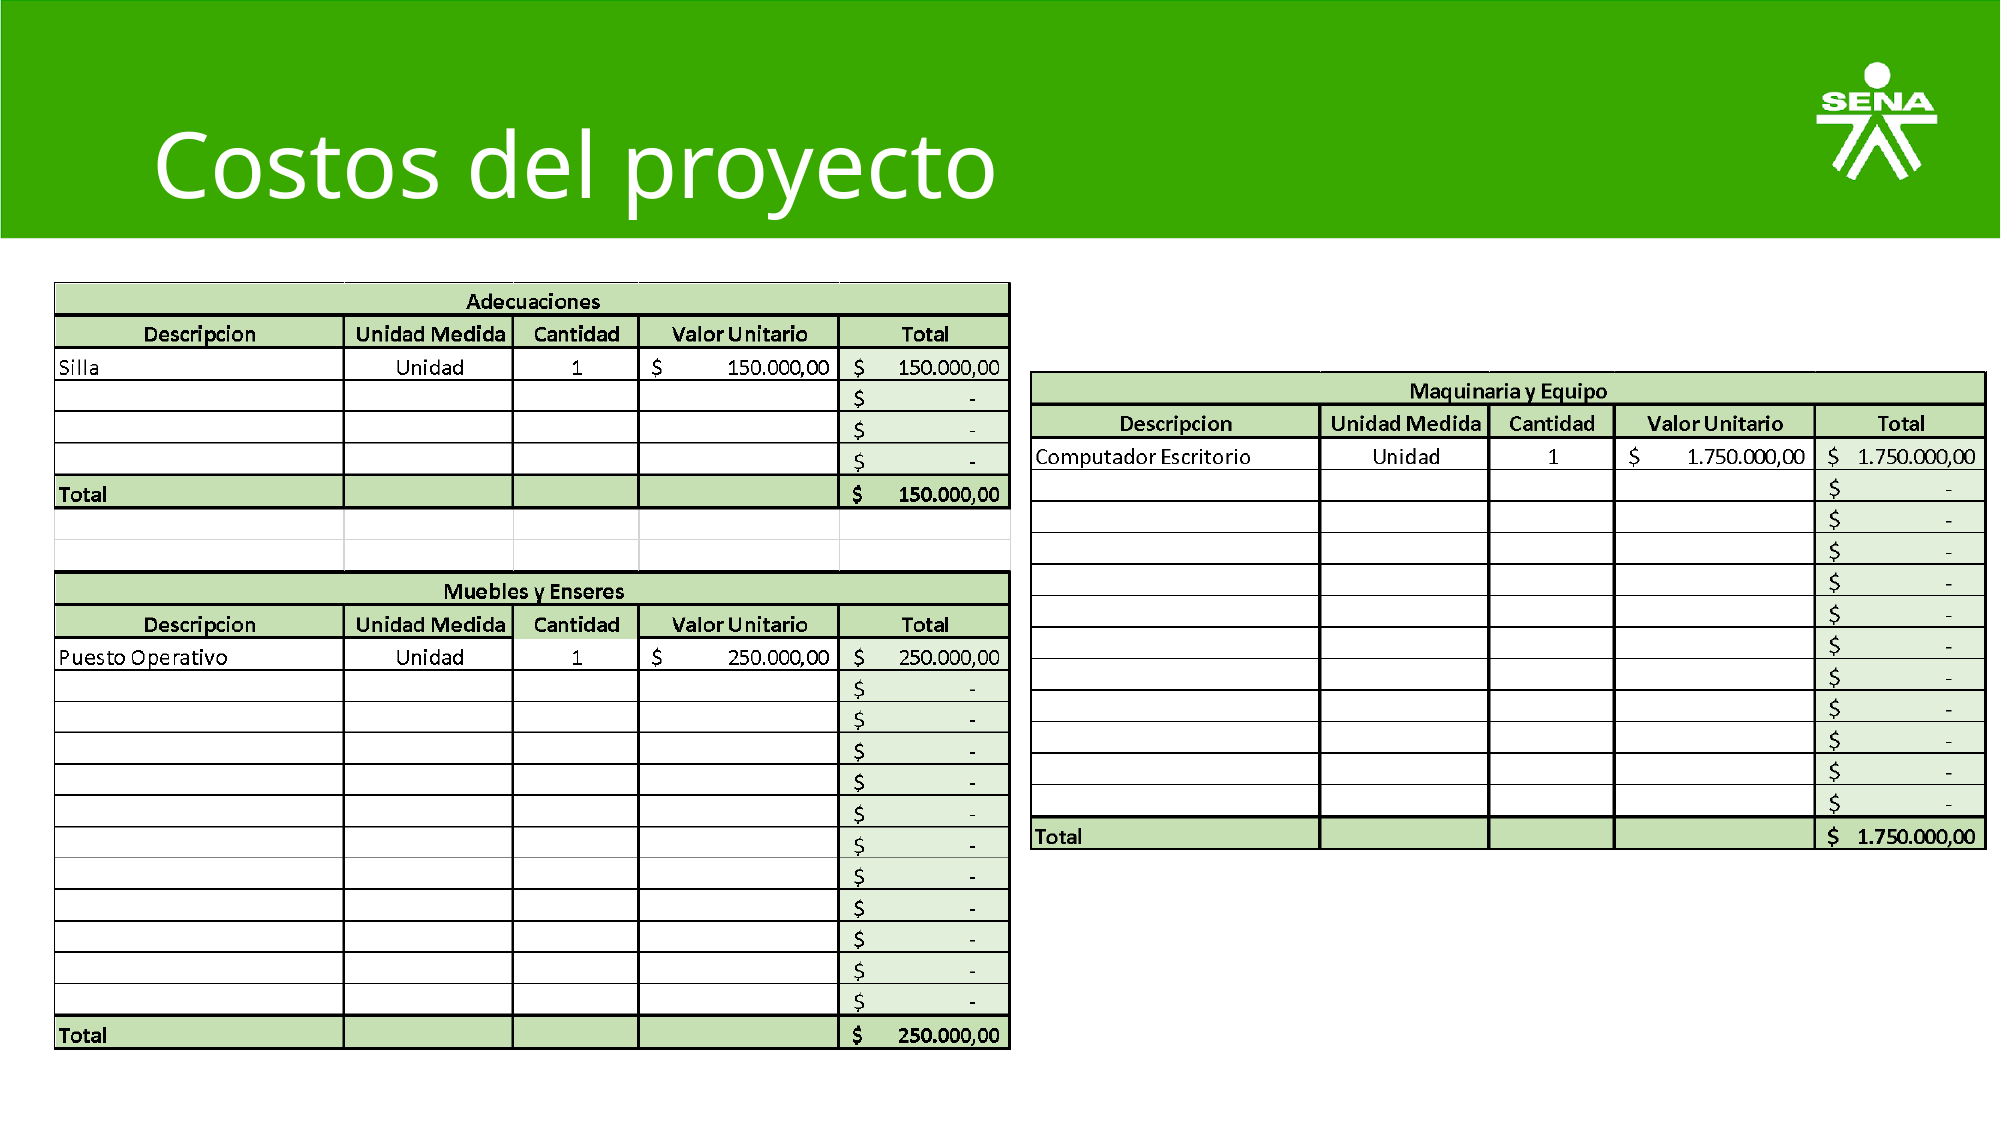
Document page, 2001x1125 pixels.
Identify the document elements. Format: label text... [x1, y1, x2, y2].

title Costos del proyecto [137, 59, 1863, 278]
picture [0, 0, 2001, 1125]
